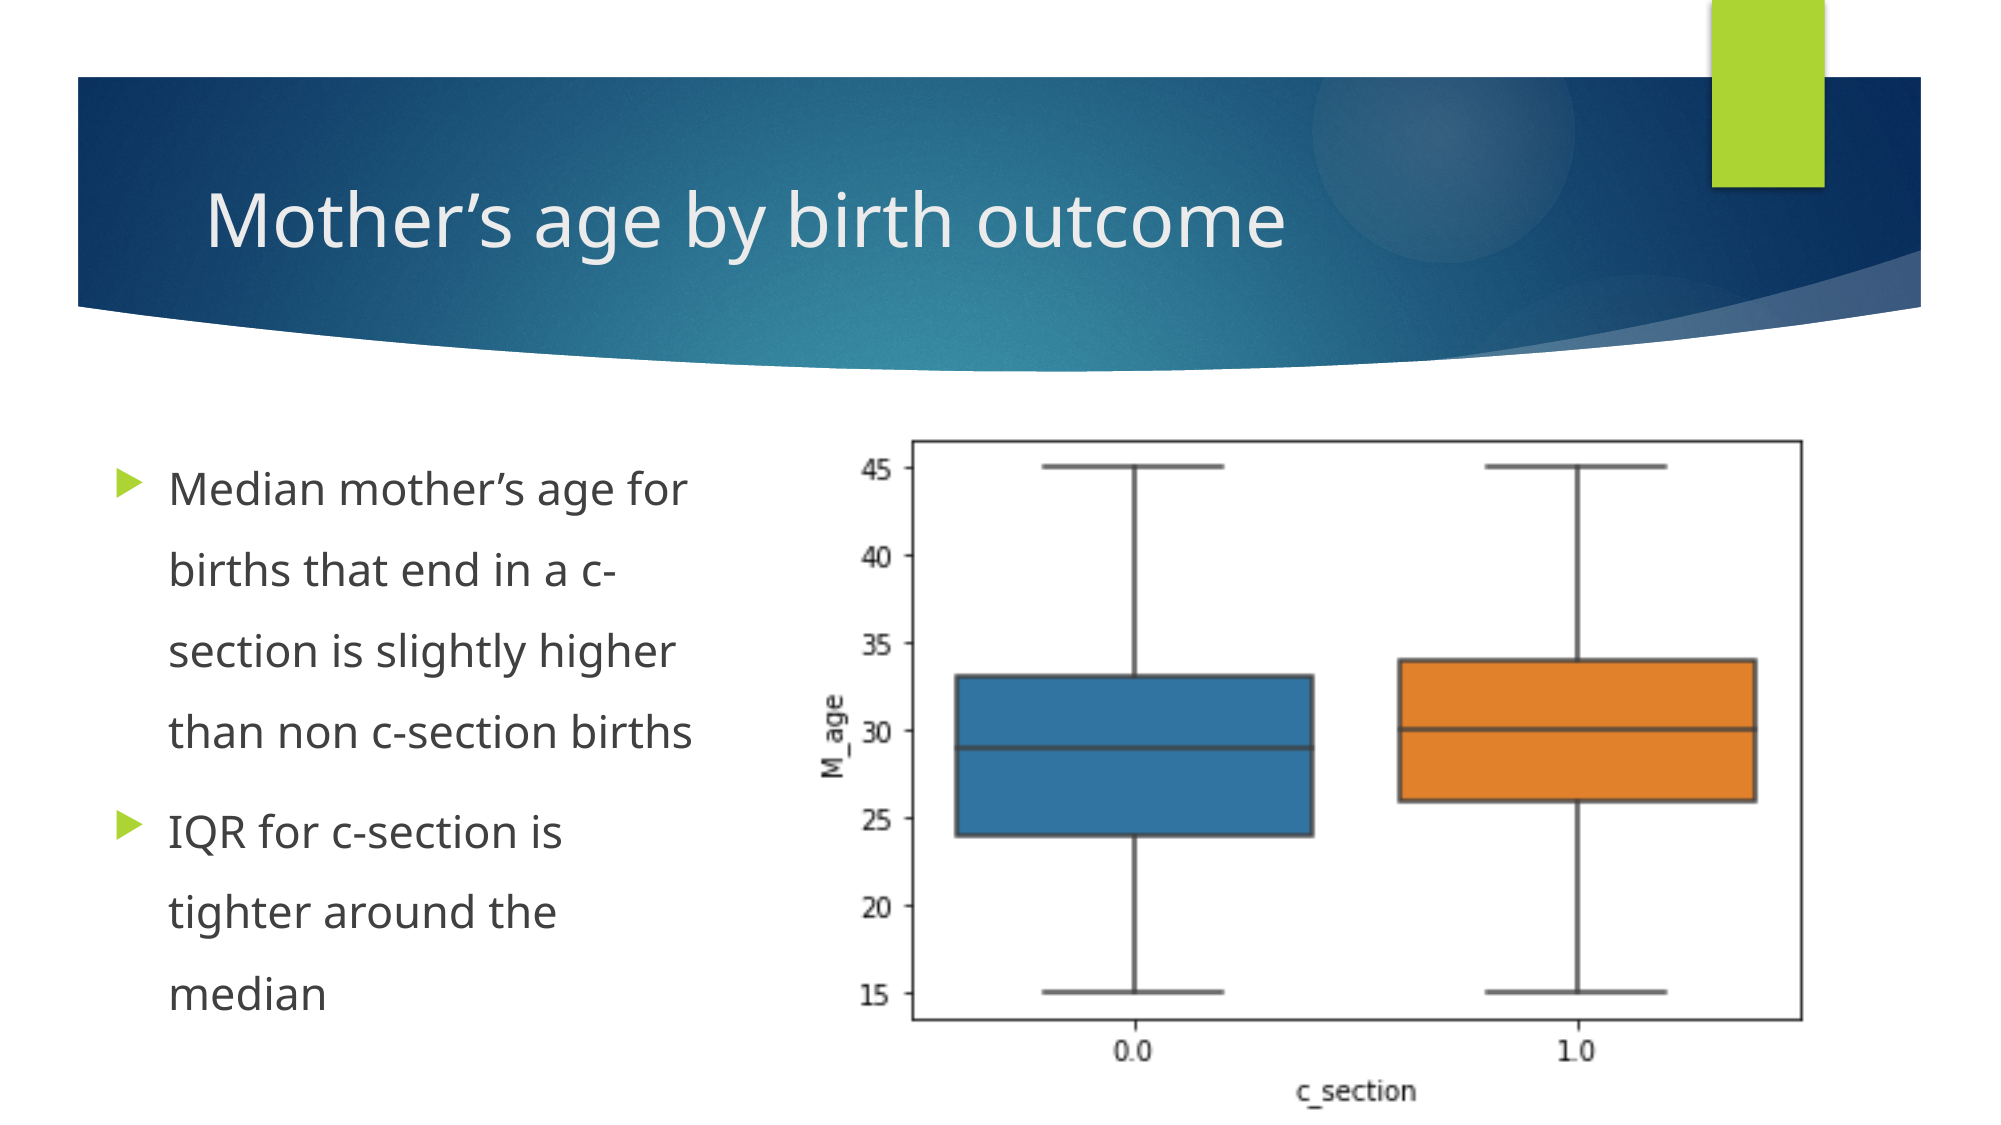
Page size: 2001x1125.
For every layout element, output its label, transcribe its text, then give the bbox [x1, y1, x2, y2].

title Mother’s age by birth outcome [189, 159, 1627, 276]
list Median mother’s age for births that end in a c-section is slightly higher than non c-section births IQR for c-section is tighter around the median [98, 426, 709, 1048]
picture [800, 425, 1817, 1123]
